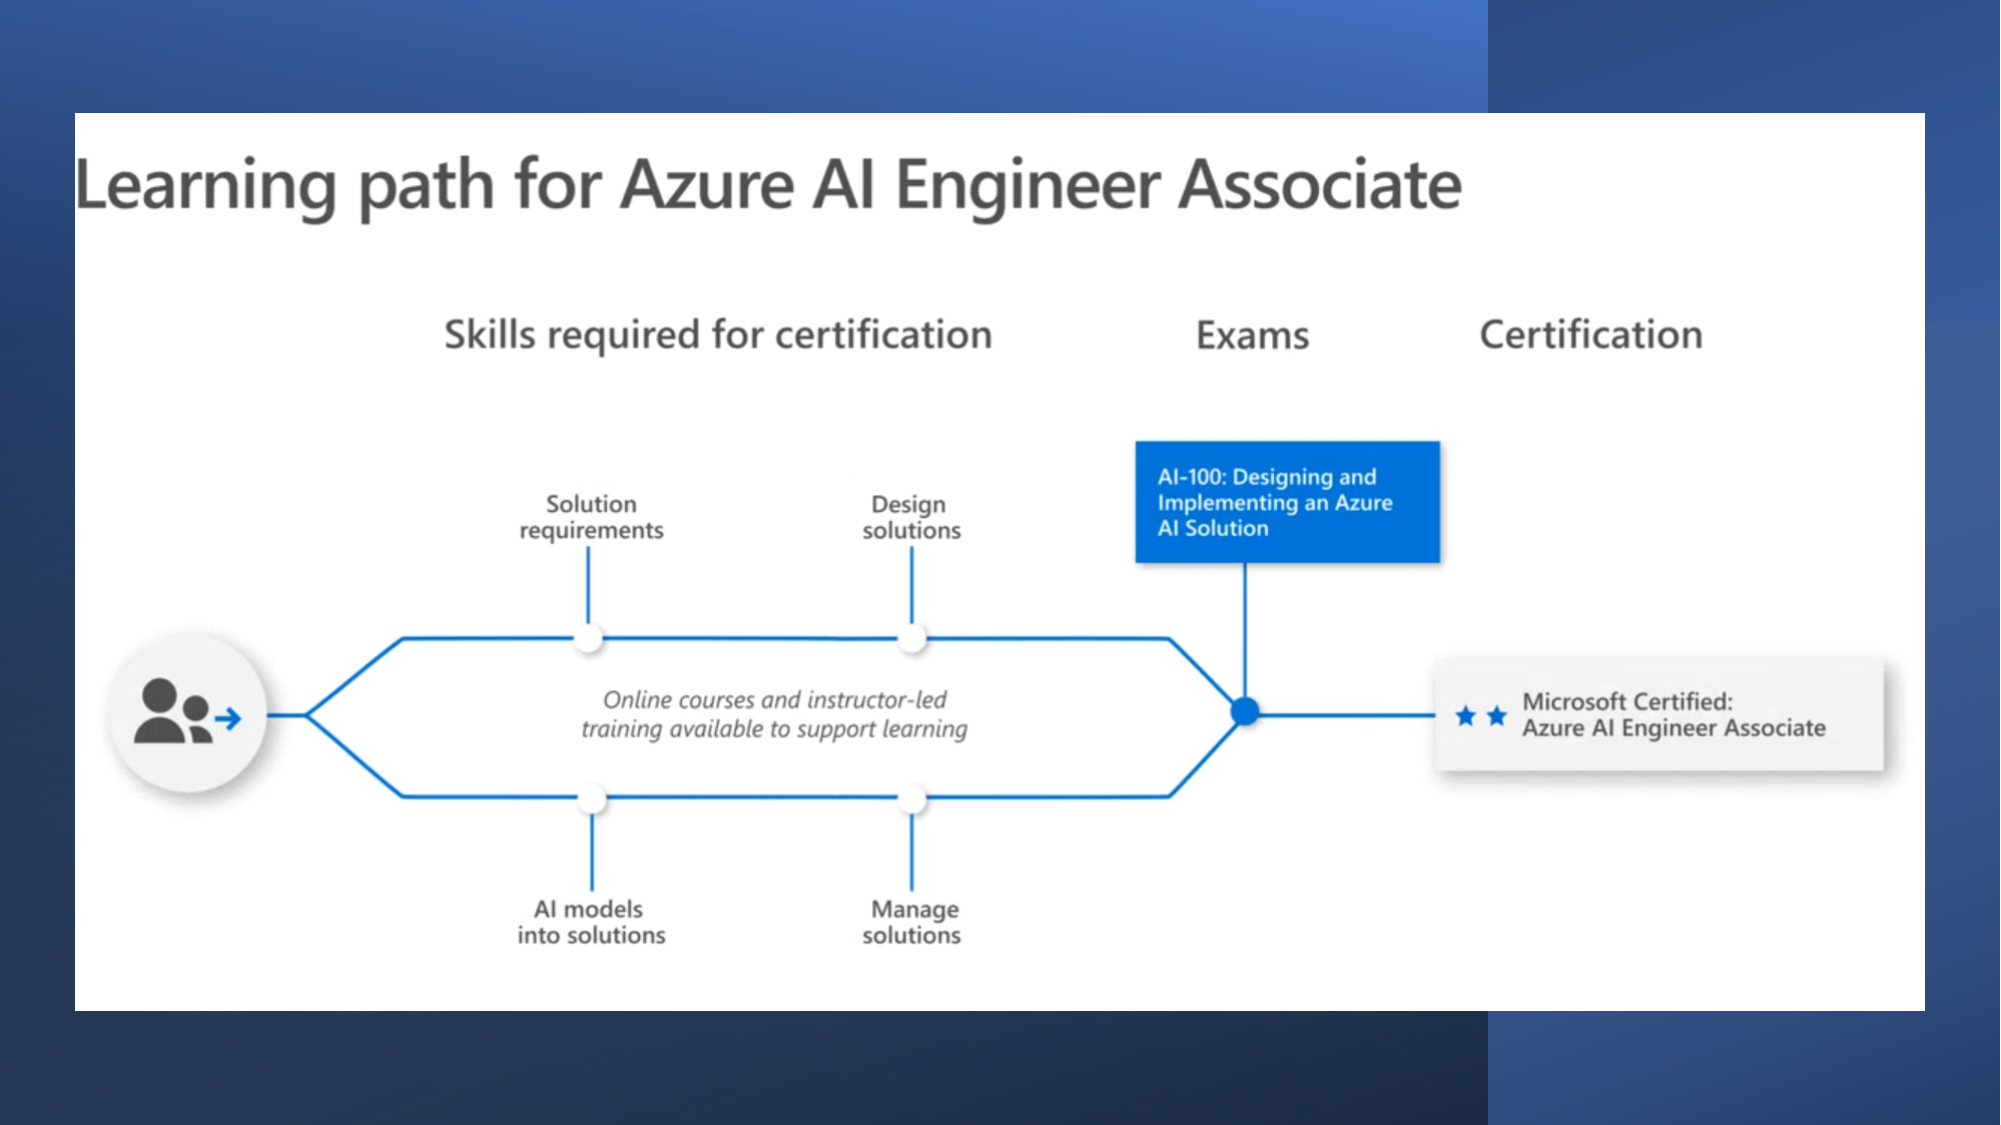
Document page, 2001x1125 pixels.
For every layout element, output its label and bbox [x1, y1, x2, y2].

text_box [0, 0, 1489, 321]
text_box [0, 321, 2000, 1125]
picture [74, 113, 1925, 1012]
text_box [1489, 0, 2000, 321]
